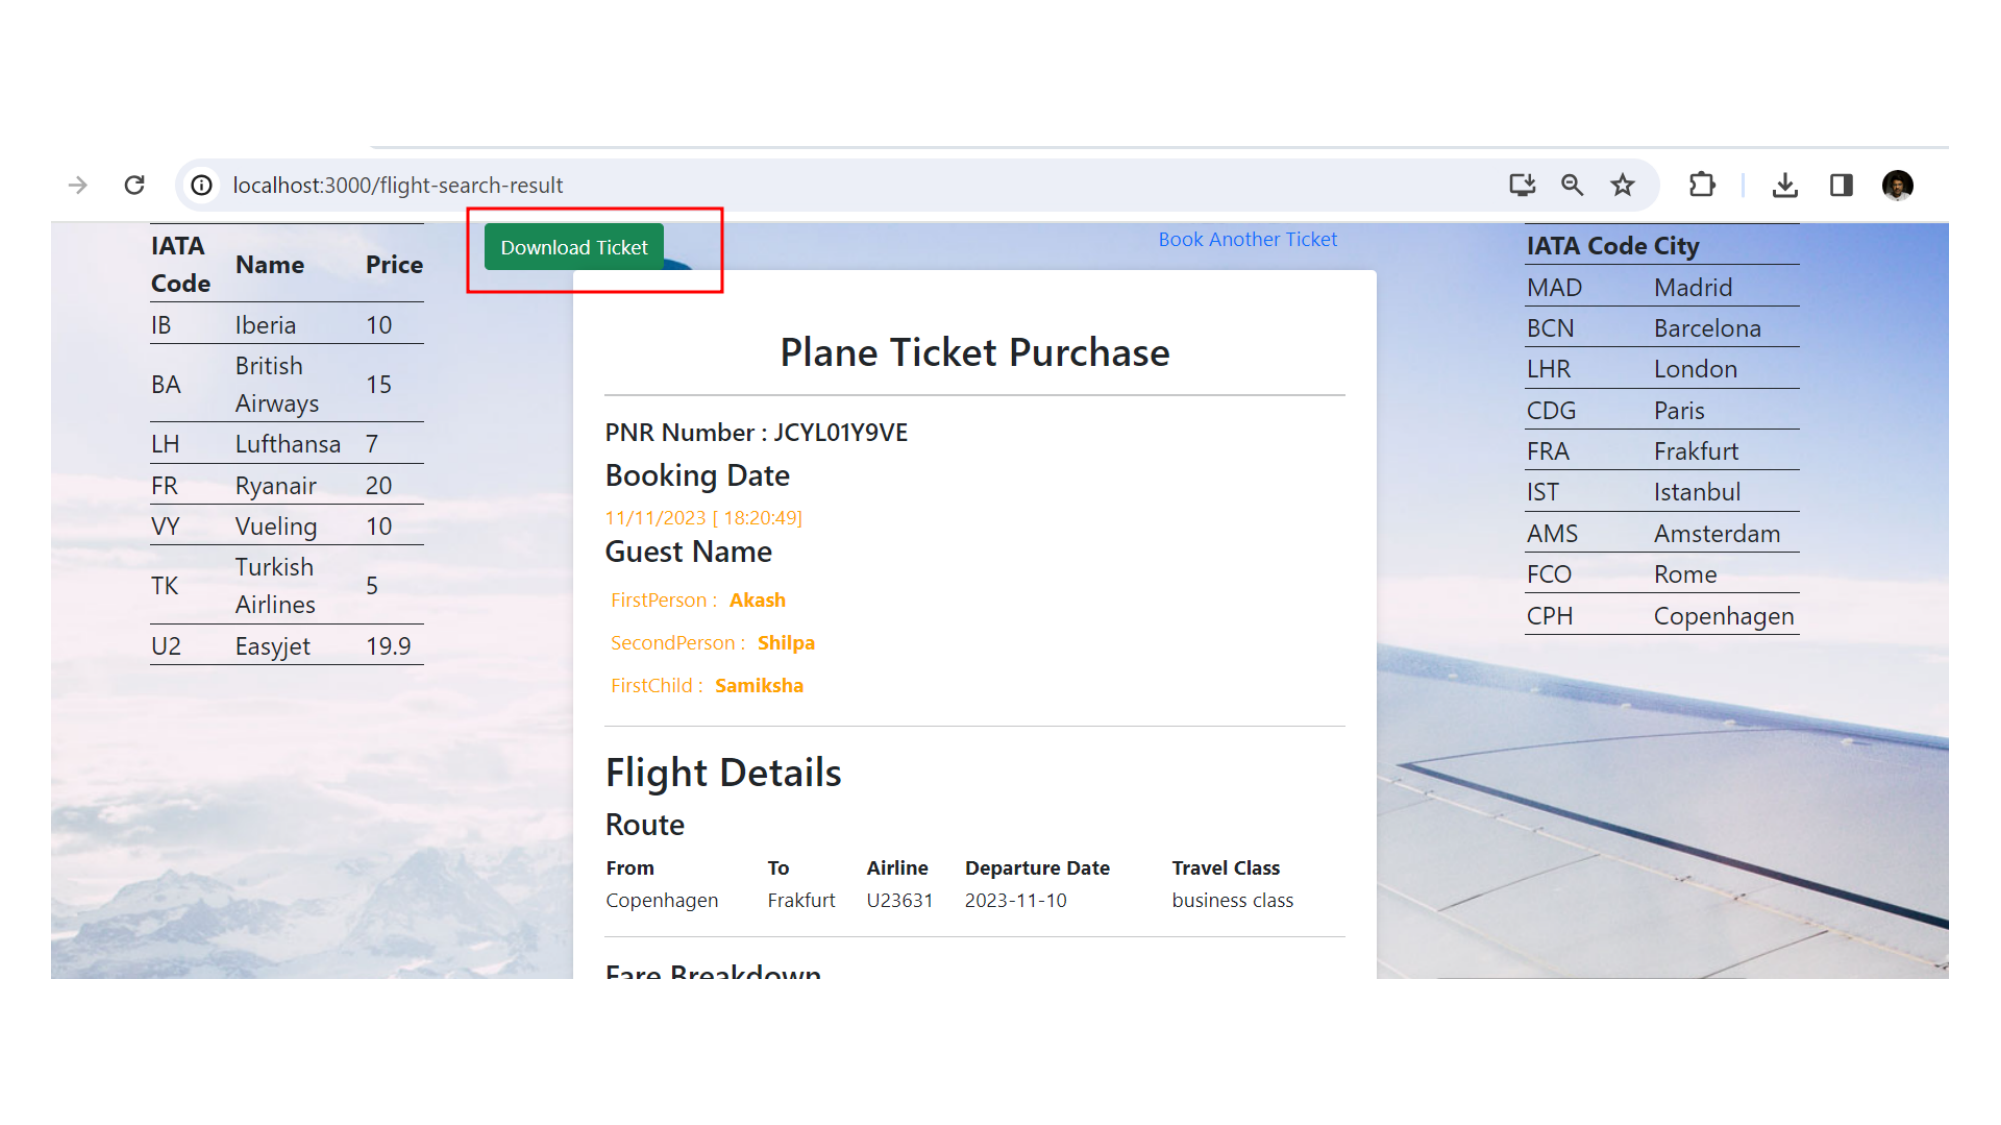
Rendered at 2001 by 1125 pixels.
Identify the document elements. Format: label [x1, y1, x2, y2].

picture [51, 146, 1949, 979]
